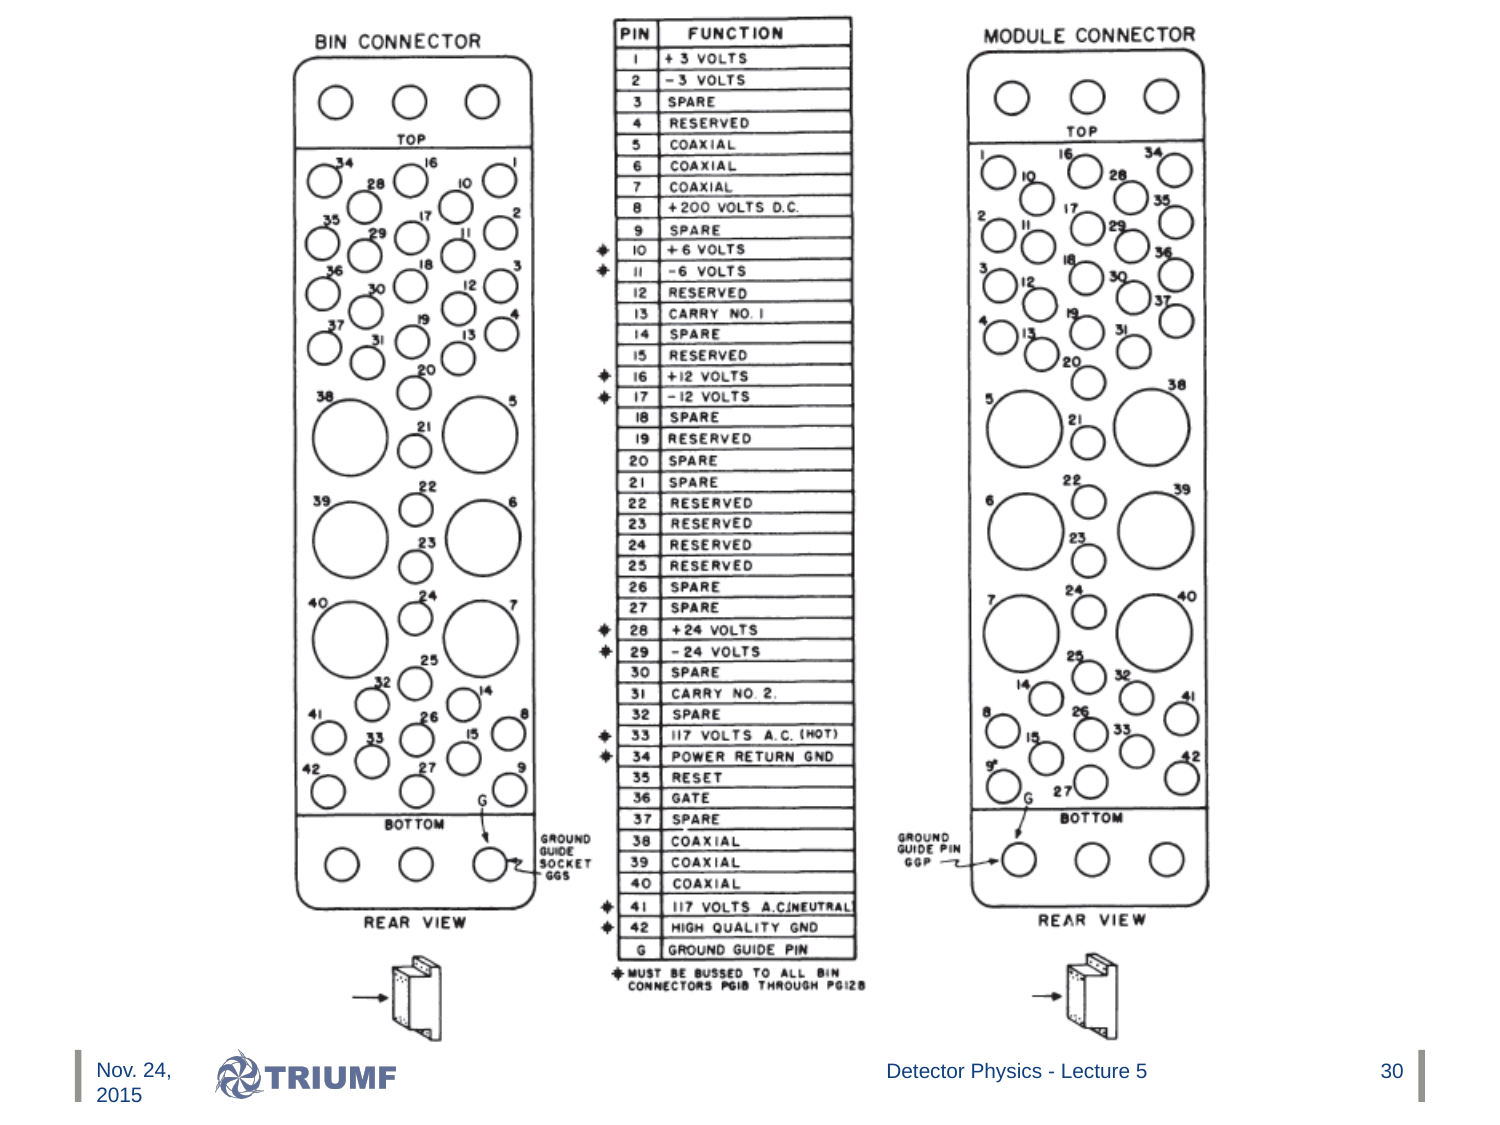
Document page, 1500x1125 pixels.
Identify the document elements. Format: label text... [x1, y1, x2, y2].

slide_number 30 [1182, 1049, 1419, 1125]
footer Detector Physics - Lecture 5 [394, 1058, 1163, 1125]
picture [282, 1, 1218, 1050]
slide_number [81, 1048, 213, 1125]
